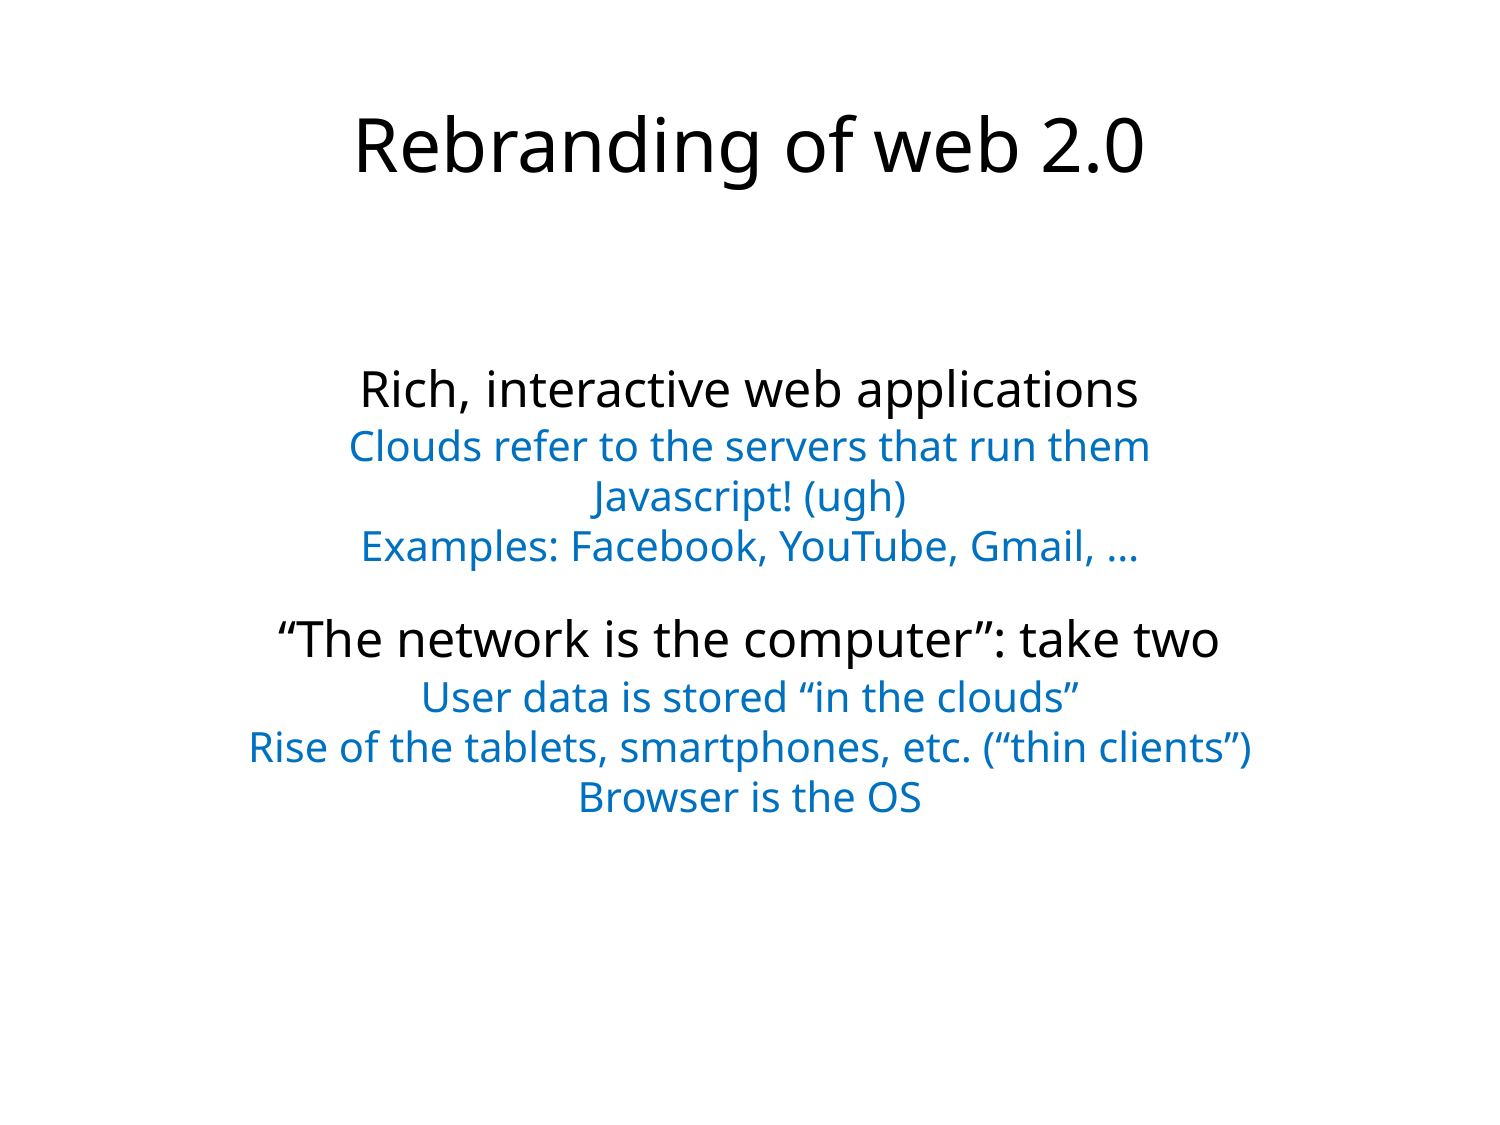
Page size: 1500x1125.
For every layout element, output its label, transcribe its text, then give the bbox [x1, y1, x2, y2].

text_box Clouds refer to the servers that run them Javascript! (ugh) Examples: Facebook, YouTube, Gmail, … [0, 412, 1500, 578]
text_box Rebranding of web 2.0 [0, 90, 1500, 203]
text_box User data is stored “in the clouds” Rise of the tablets, smartphones, etc. (“thin clients”) Browser is the OS [0, 663, 1500, 828]
text_box Rich, interactive web applications [0, 349, 1500, 412]
text_box “The network is the computer”: take two [0, 600, 1500, 663]
